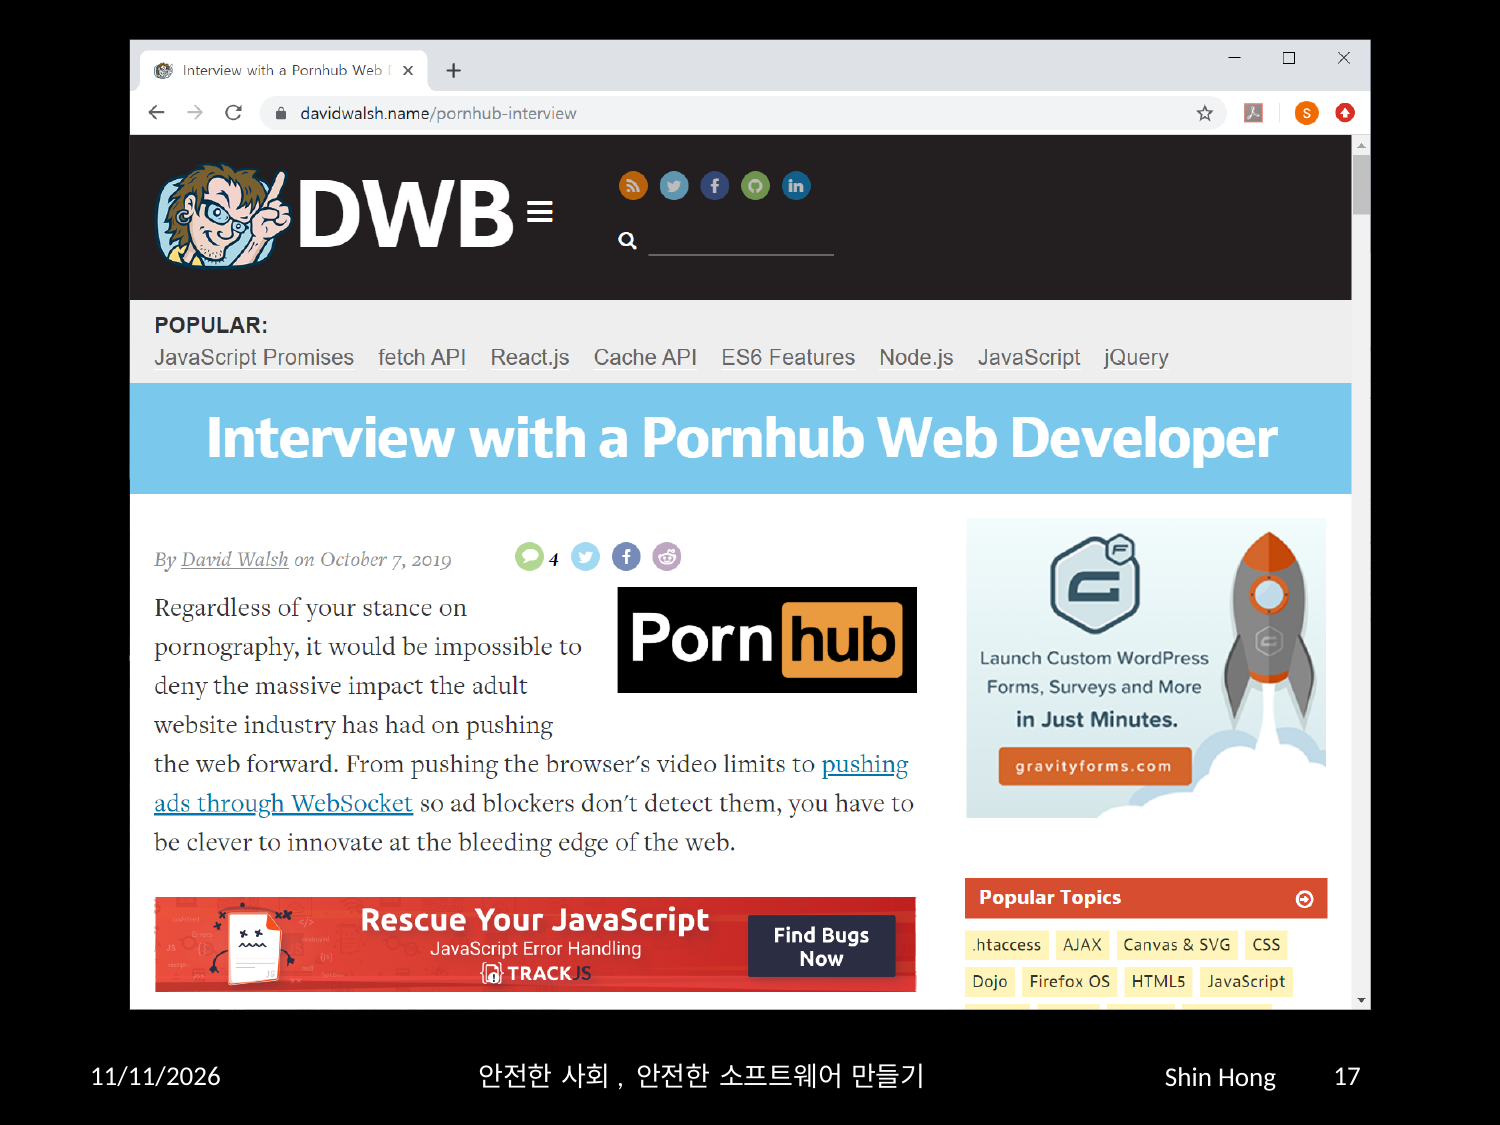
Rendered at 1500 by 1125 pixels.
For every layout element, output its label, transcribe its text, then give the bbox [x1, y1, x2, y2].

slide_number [75, 1045, 249, 1105]
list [129, 39, 1371, 1010]
slide_number 17 [1300, 1045, 1376, 1105]
footer 안전한 사회, 안전한 소프트웨어 만들기 [260, 1045, 1144, 1106]
